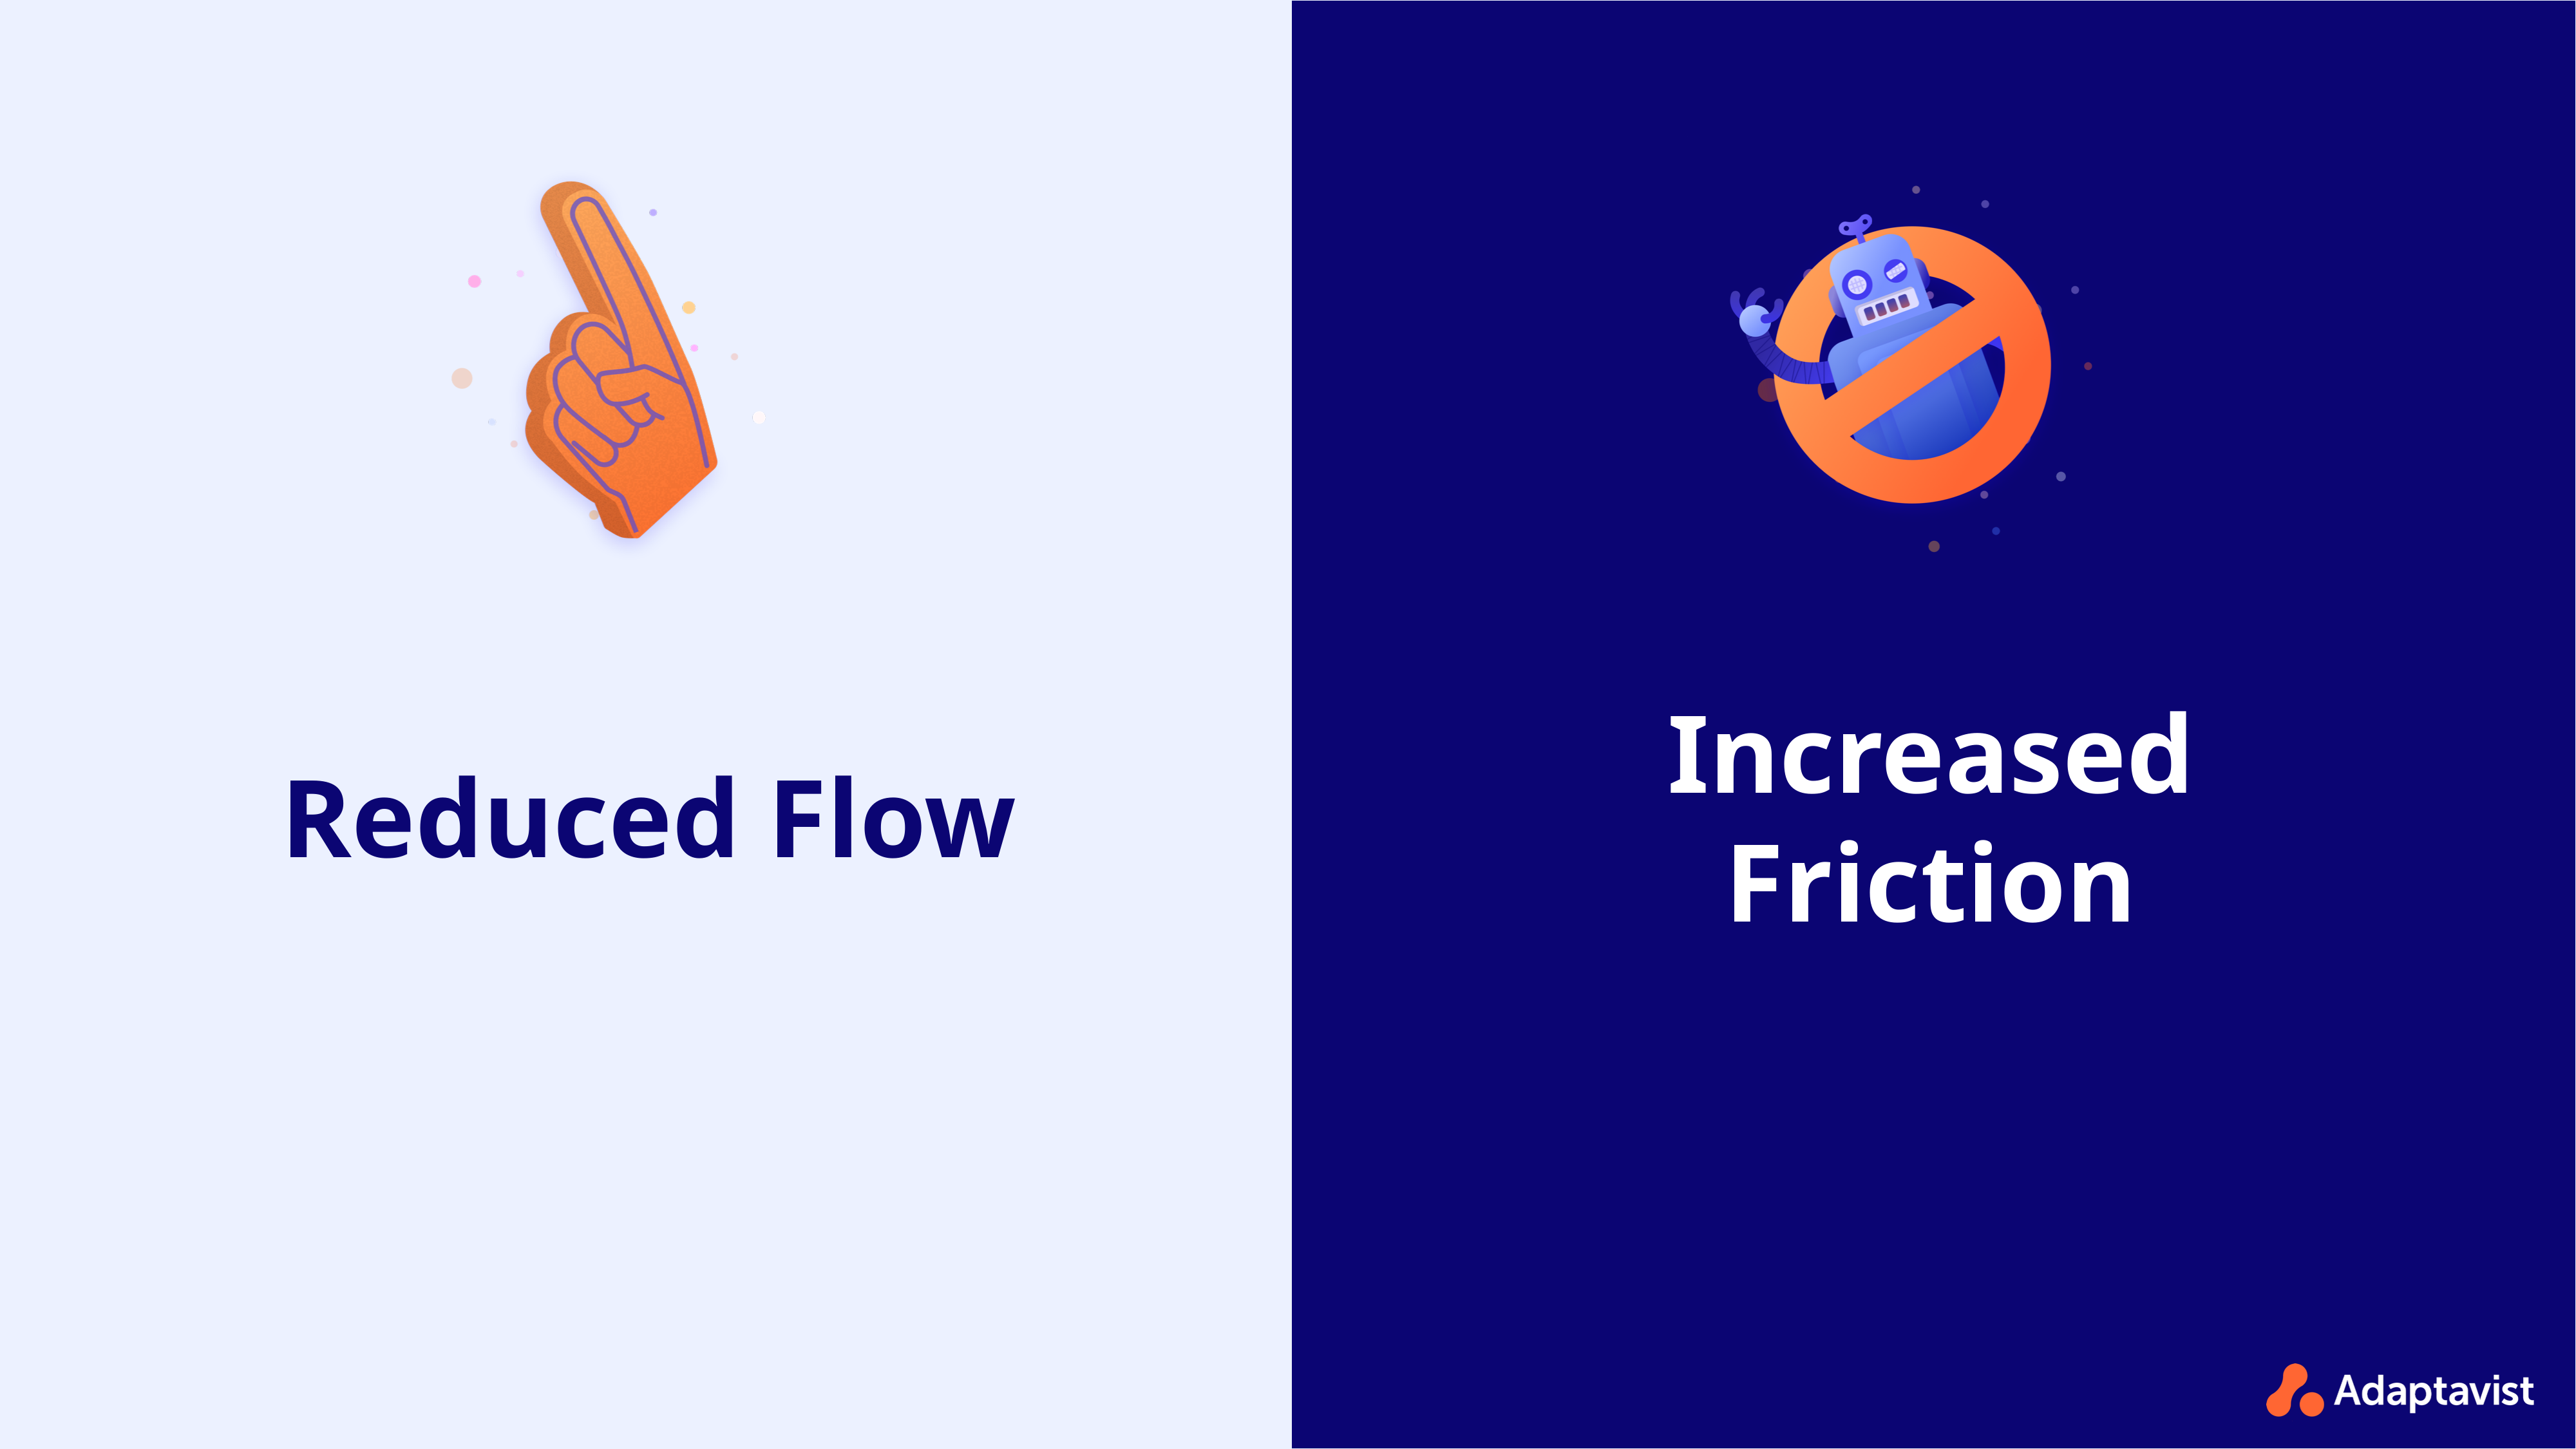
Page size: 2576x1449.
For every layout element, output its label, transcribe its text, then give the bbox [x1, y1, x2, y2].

title Reduced Flow [172, 332, 1126, 1297]
picture [1687, 136, 2145, 593]
picture [2266, 1363, 2534, 1421]
picture [380, 136, 837, 593]
title Increased Friction [1475, 332, 2387, 1297]
